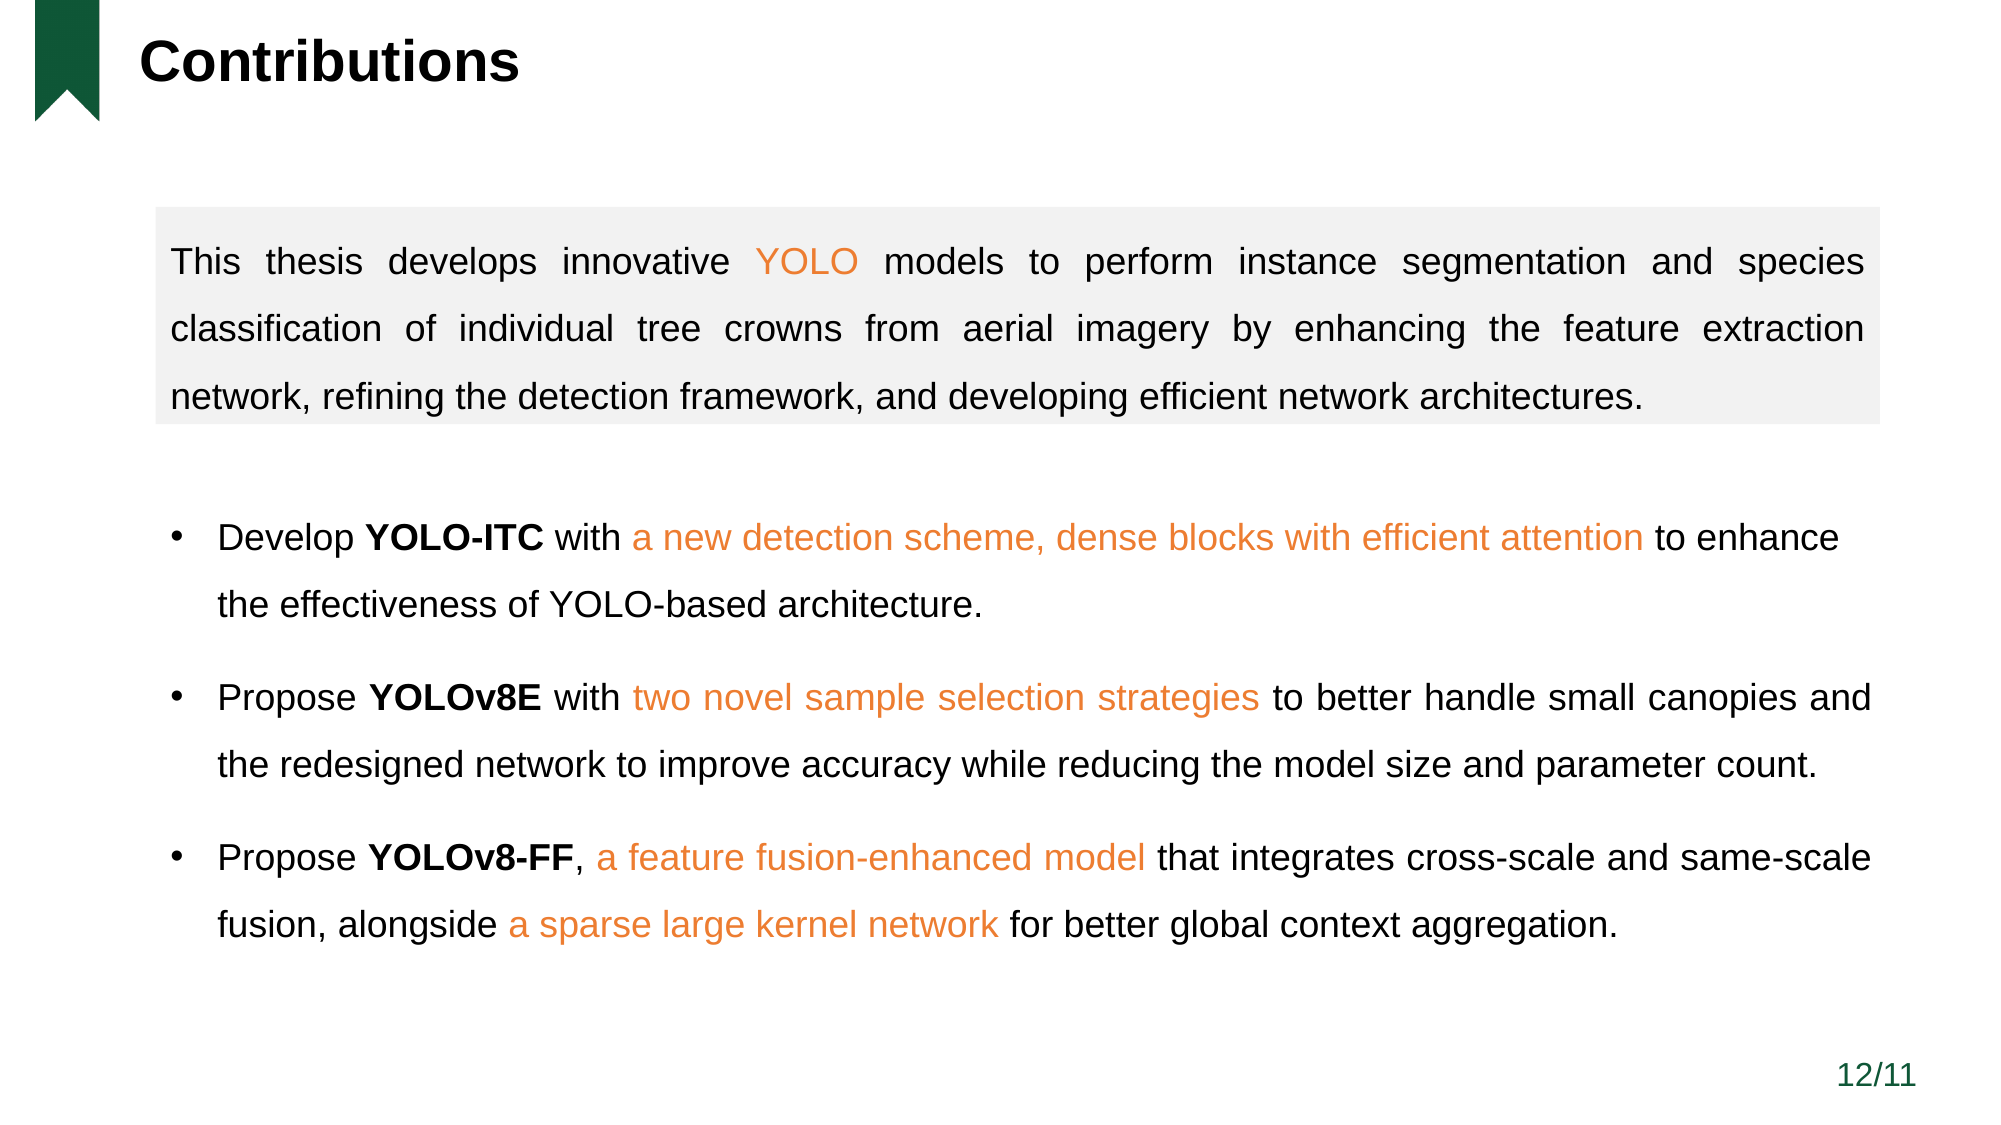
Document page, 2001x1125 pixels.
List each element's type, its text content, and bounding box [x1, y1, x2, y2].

slide_number 11 [1482, 1042, 1933, 1103]
text_box This thesis develops innovative YOLO models to perform instance segmentation and species classification of individual tree crowns from aerial imagery by enhancing the feature extraction network, refining the detection framework, and developing efficient network architectures. [155, 206, 1880, 425]
text_box Contributions [124, 15, 1532, 100]
picture [0, 0, 142, 132]
text_box Develop YOLO-ITC with a new detection scheme, dense blocks with efficient attention to enhance the effectiveness of YOLO-based architecture. Propose YOLOv8E with two novel sample selection strategies to better handle small canopies and the redesigned network to improve accuracy while reducing the model size and parameter count. Propose YOLOv8-FF, a feature fusion-enhanced model that integrates cross-scale and same-scale fusion, alongside a sparse large kernel network for better global context aggregation. [155, 483, 1887, 953]
